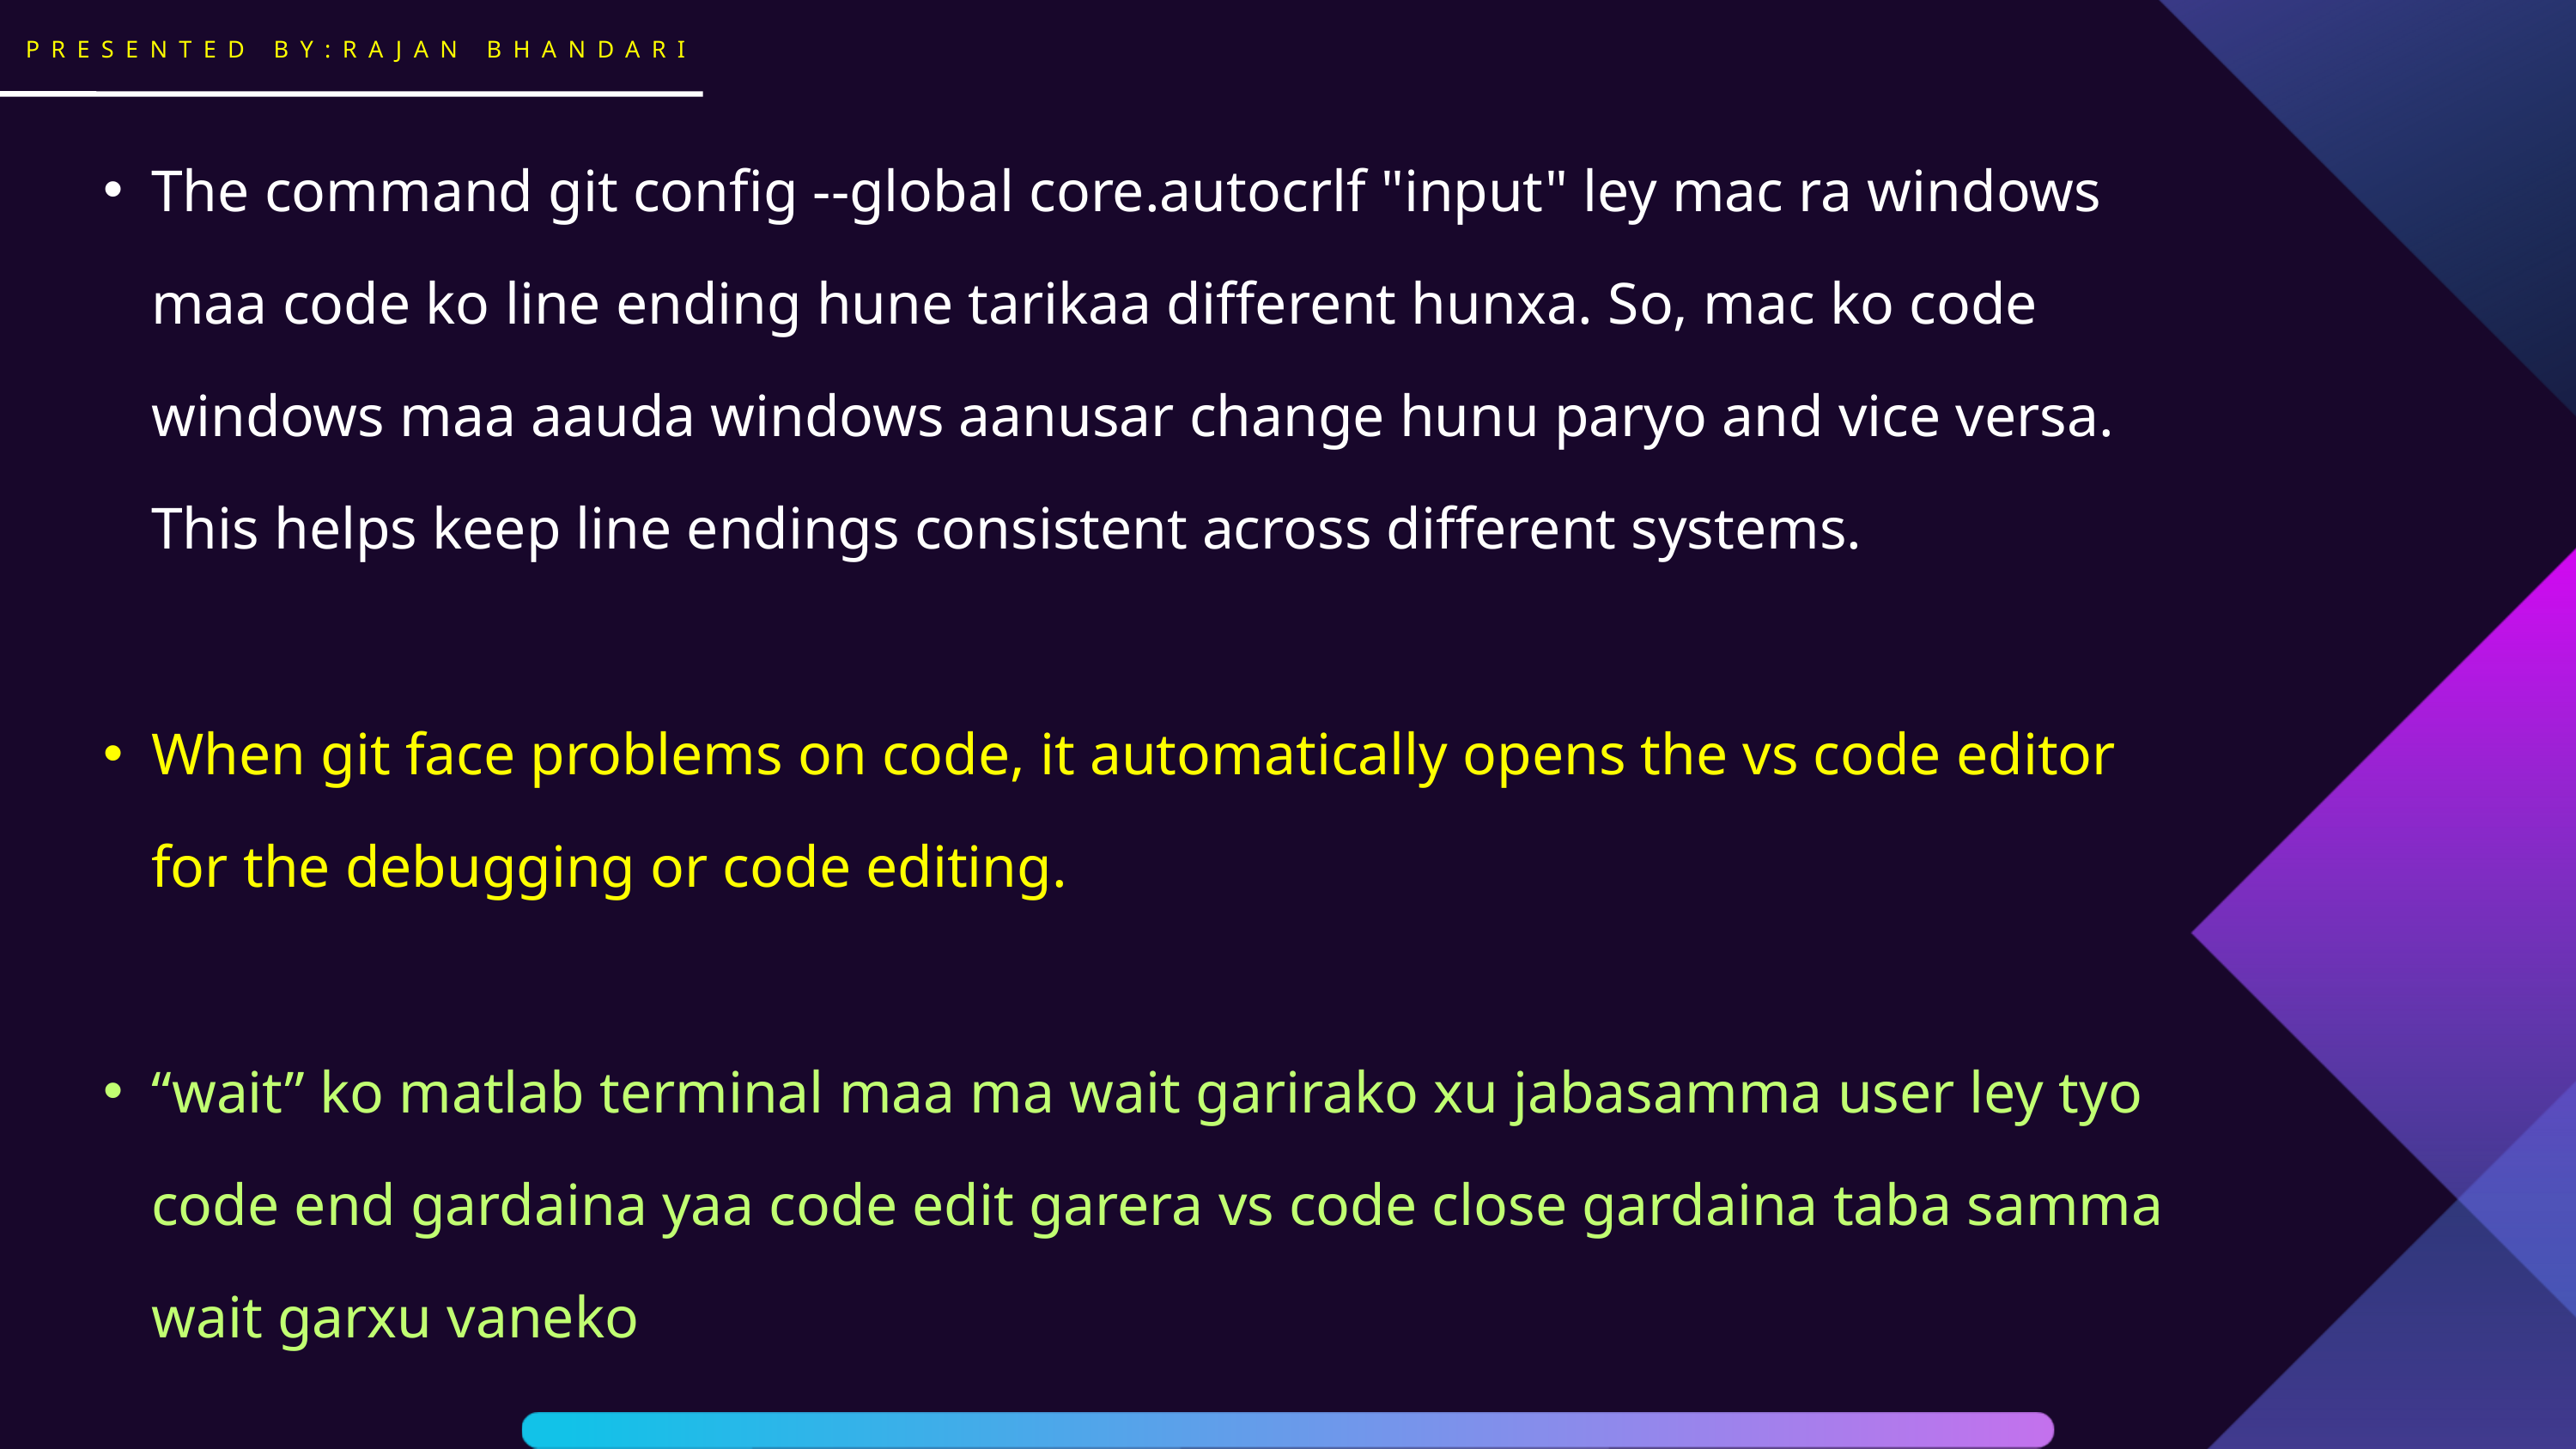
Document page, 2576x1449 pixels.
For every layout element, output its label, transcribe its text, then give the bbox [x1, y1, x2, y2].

text_box The command git config --global core.autocrlf "input" ley mac ra windows maa code ko line ending hune tarikaa different hunxa. So, mac ko code windows maa aauda windows aanusar change hunu paryo and vice versa. This helps keep line endings consistent across different systems. When git face problems on code, it automatically opens the vs code editor for the debugging or code editing. “wait” ko matlab terminal maa ma wait garirako xu jabasamma user ley tyo code end gardaina yaa code edit garera vs code close gardaina taba samma wait garxu vaneko [55, 110, 2168, 1350]
text_box [521, 1412, 1710, 1449]
text_box PRESENTED BY:RAJAN BHANDARI [25, 36, 728, 63]
text_box [1710, 0, 2576, 1449]
